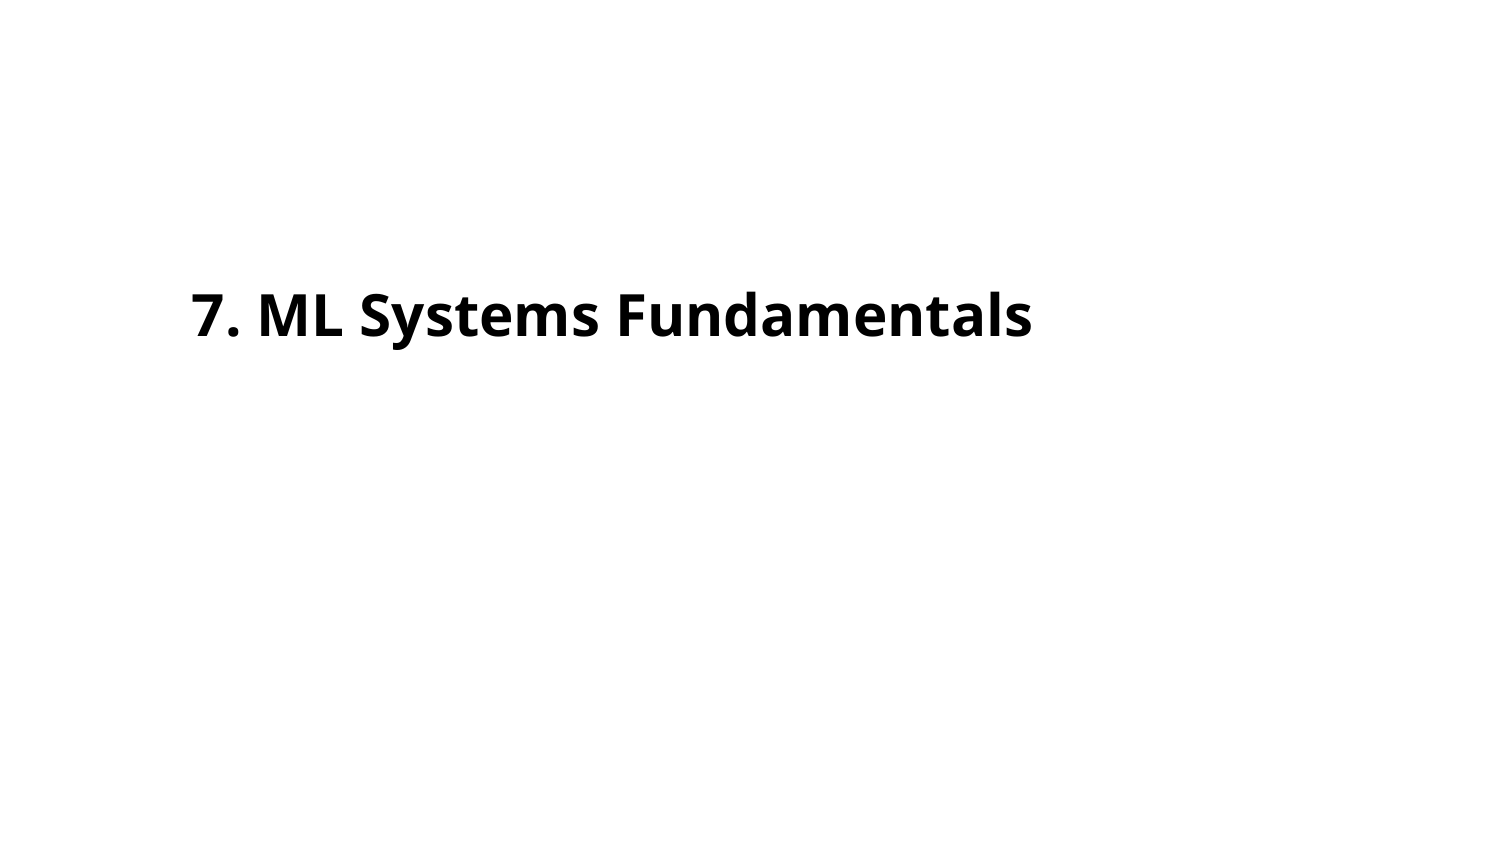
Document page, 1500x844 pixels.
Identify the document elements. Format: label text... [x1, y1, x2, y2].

title 7. ML Systems Fundamentals [176, 262, 1096, 526]
